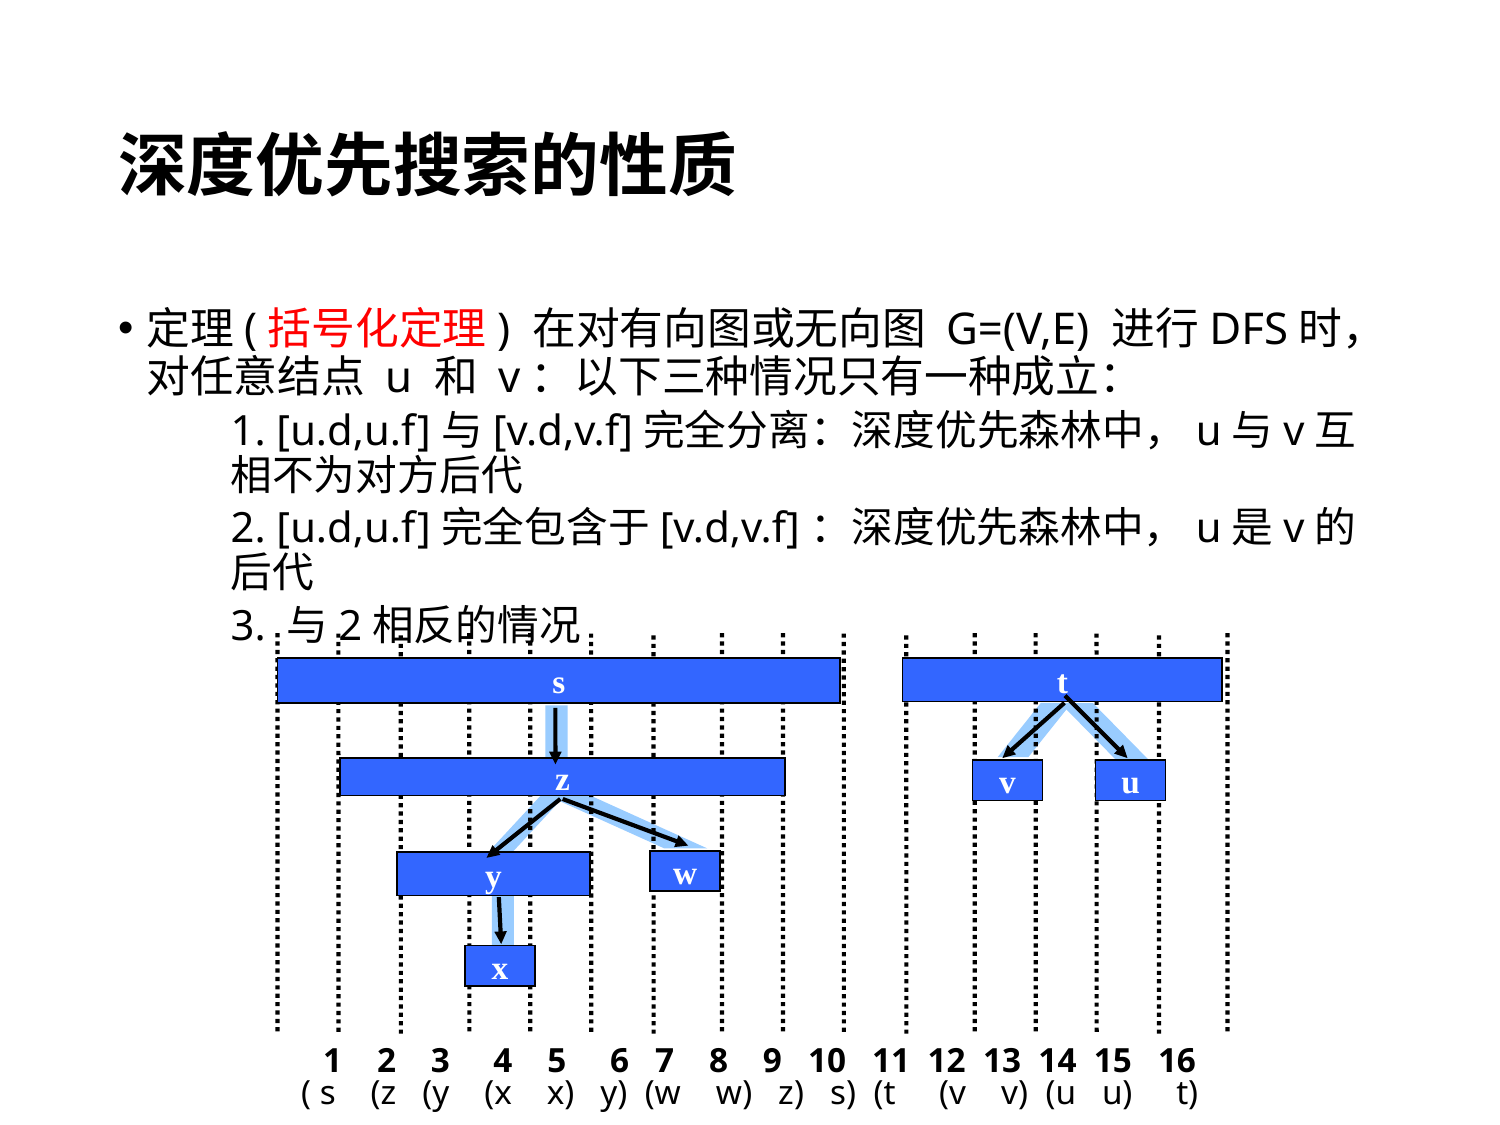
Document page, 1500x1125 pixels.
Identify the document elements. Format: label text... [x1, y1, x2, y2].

text_box ( s (z (y (x x) y) (w w) z) s) (t (v v) (u u) t) [286, 1063, 1216, 1119]
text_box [277, 633, 1228, 1036]
text_box 1 2 3 4 5 6 7 8 9 10 11 12 13 14 15 16 [308, 1036, 1213, 1063]
title 深度优先搜索的性质 [103, 59, 1397, 278]
list 定理(括号化定理) 在对有向图或无向图 G=(V,E) 进行DFS时，对任意结点 u 和 v：以下三种情况只有一种成立： 1. [u.d,u.f]与[v.d,v.f]完全分离：深度优先森林中，u与v互相不为对方后代 2. [u.d,u.f]完全包含于[v.d,v.f]：深度优先森林中，u是v的后代 3. 与2相反的情况 [103, 299, 1397, 1014]
